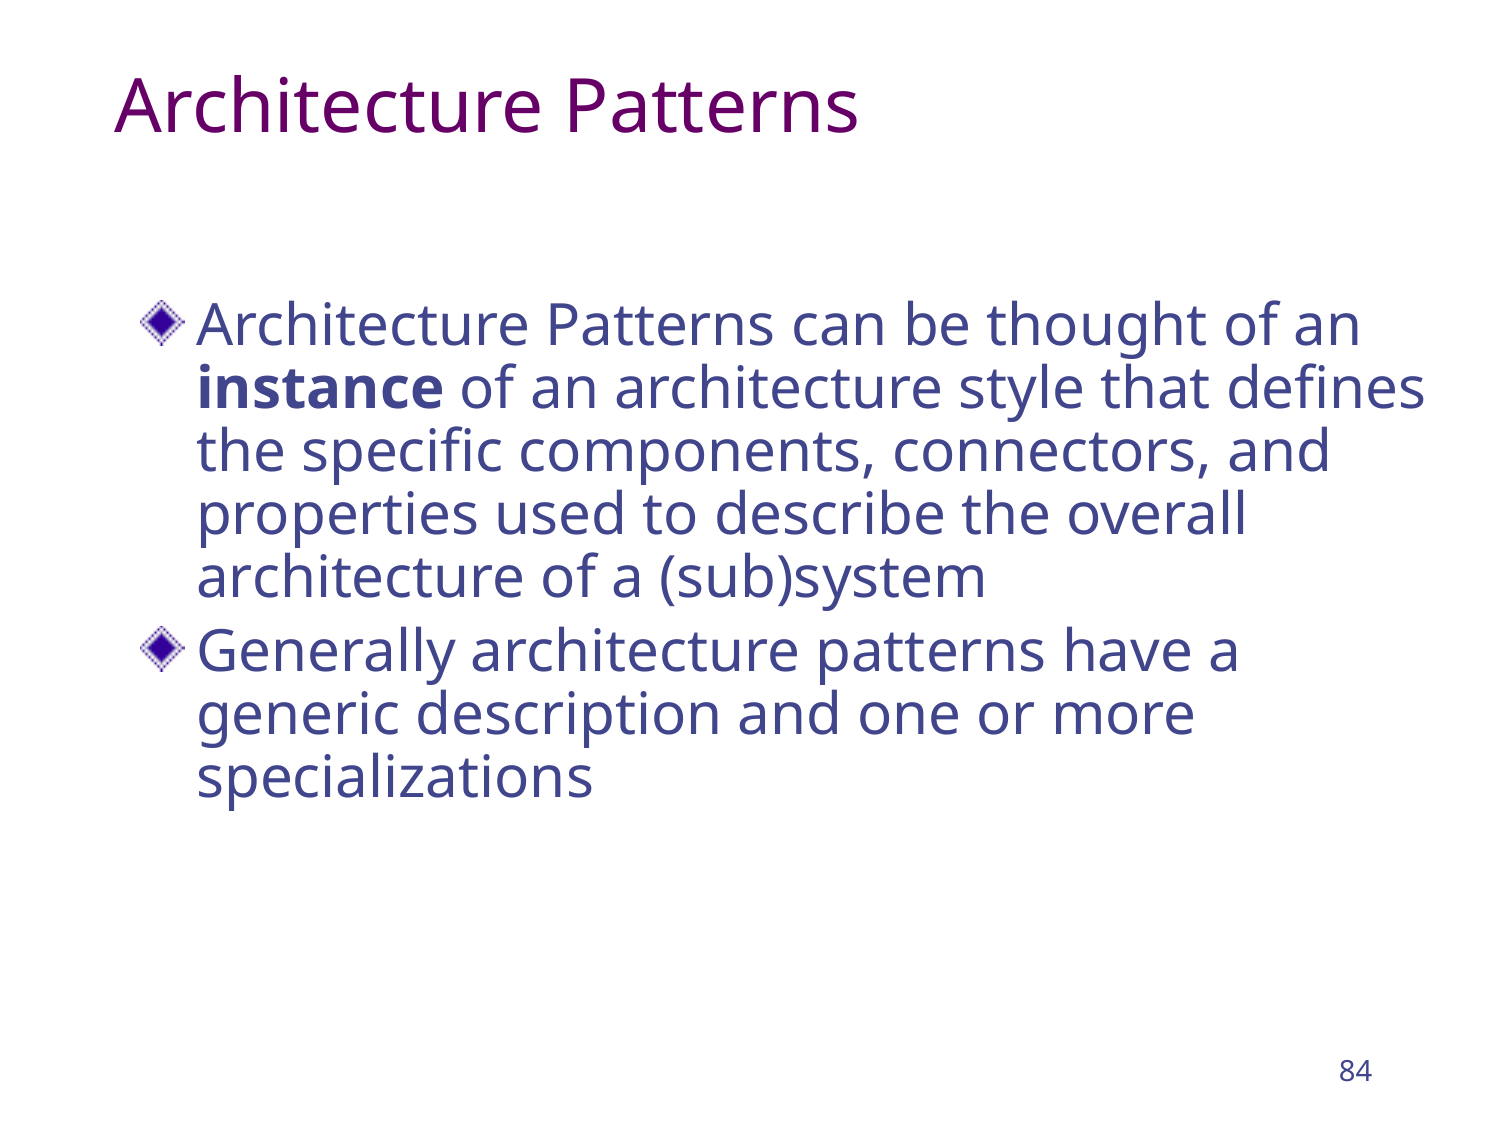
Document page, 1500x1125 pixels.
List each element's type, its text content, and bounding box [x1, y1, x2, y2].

title Architecture Patterns [99, 50, 1375, 238]
picture [140, 626, 185, 672]
list Architecture Patterns can be thought of an instance of an architecture style that defines the specific components, connectors, and properties used to describe the overall architecture of a (sub)system Generally architecture patterns have a generic description and one or more specializations [125, 287, 1450, 963]
slide_number 84 [1074, 1025, 1388, 1100]
picture [140, 300, 185, 346]
